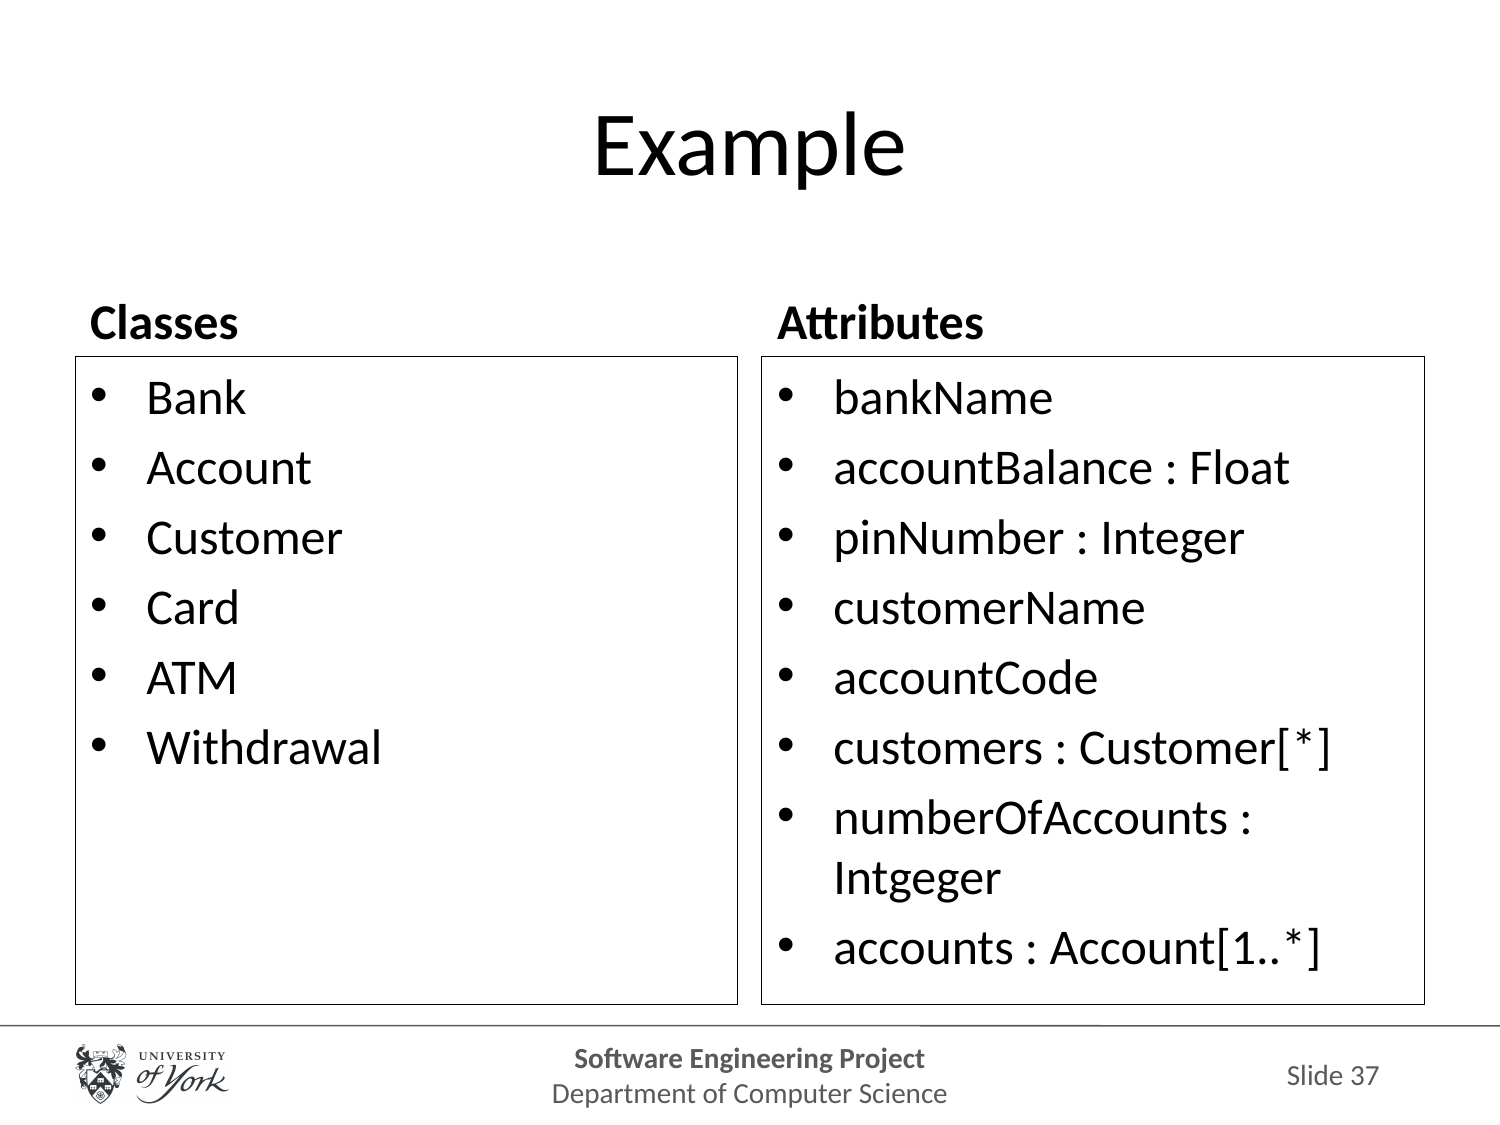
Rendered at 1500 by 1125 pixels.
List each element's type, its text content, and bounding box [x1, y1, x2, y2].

picture [75, 1044, 229, 1104]
list Bank Account Customer Card ATM Withdrawal [75, 356, 738, 1005]
list bankName accountBalance : Float pinNumber : Integer customerName accountCode customers : Customer[*] numberOfAccounts : Intgeger accounts : Account[1..*] [761, 356, 1425, 1005]
list Attributes [761, 251, 1425, 356]
title Example [75, 45, 1425, 233]
list Classes [75, 251, 738, 356]
